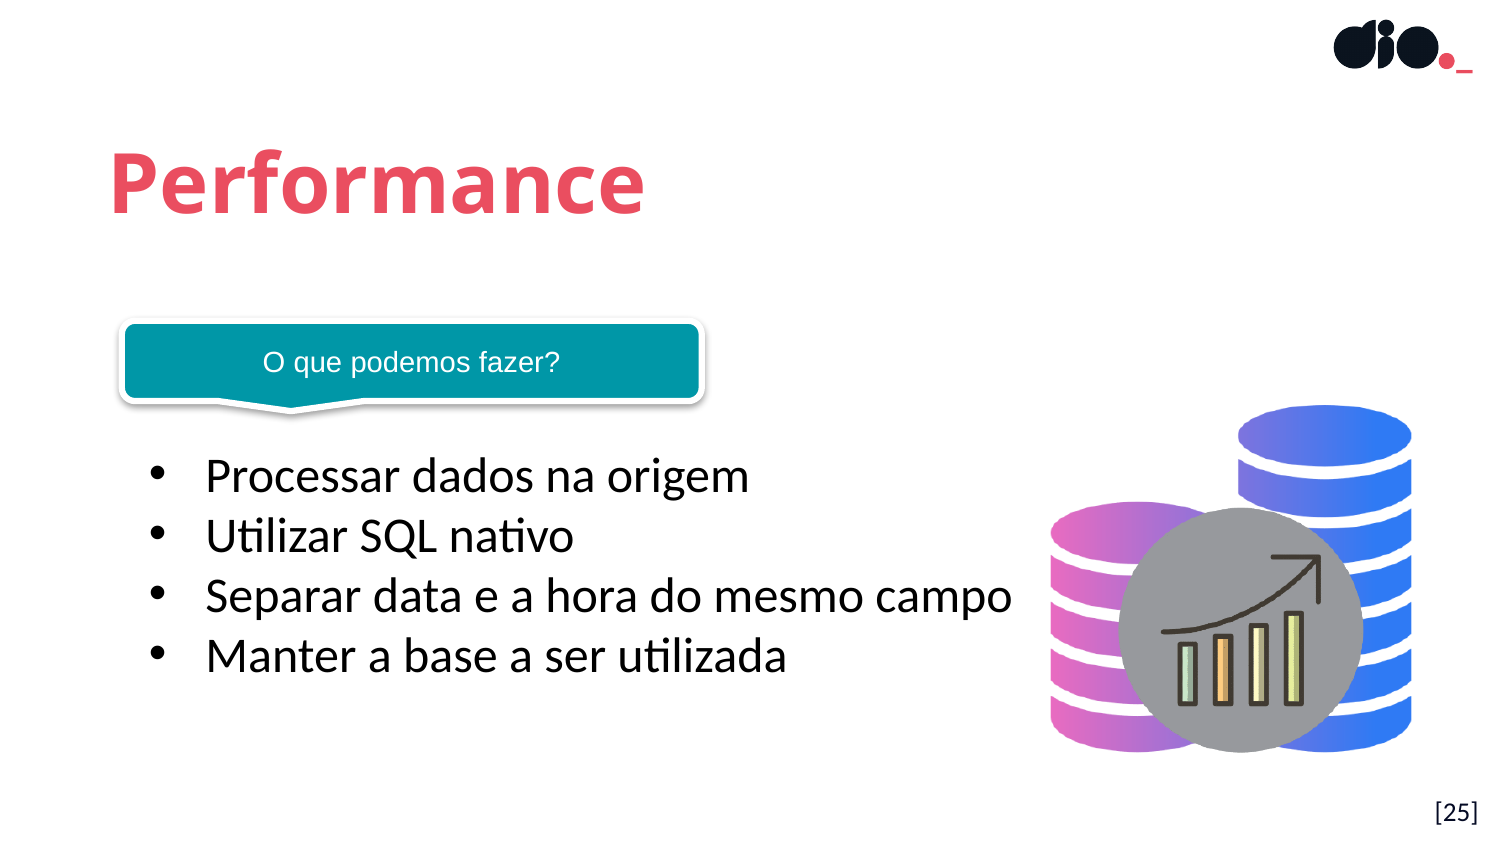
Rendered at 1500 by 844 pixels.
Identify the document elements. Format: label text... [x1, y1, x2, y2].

text_box O que podemos fazer? [118, 317, 705, 415]
picture [1026, 396, 1450, 770]
text_box Processar dados na origem Utilizar SQL nativo Separar data e a hora do mesmo campo Manter a base a ser utilizada [121, 405, 1021, 719]
picture [1333, 19, 1473, 74]
slide_number [25] [1403, 779, 1494, 844]
text_box Performance [92, 104, 1408, 243]
